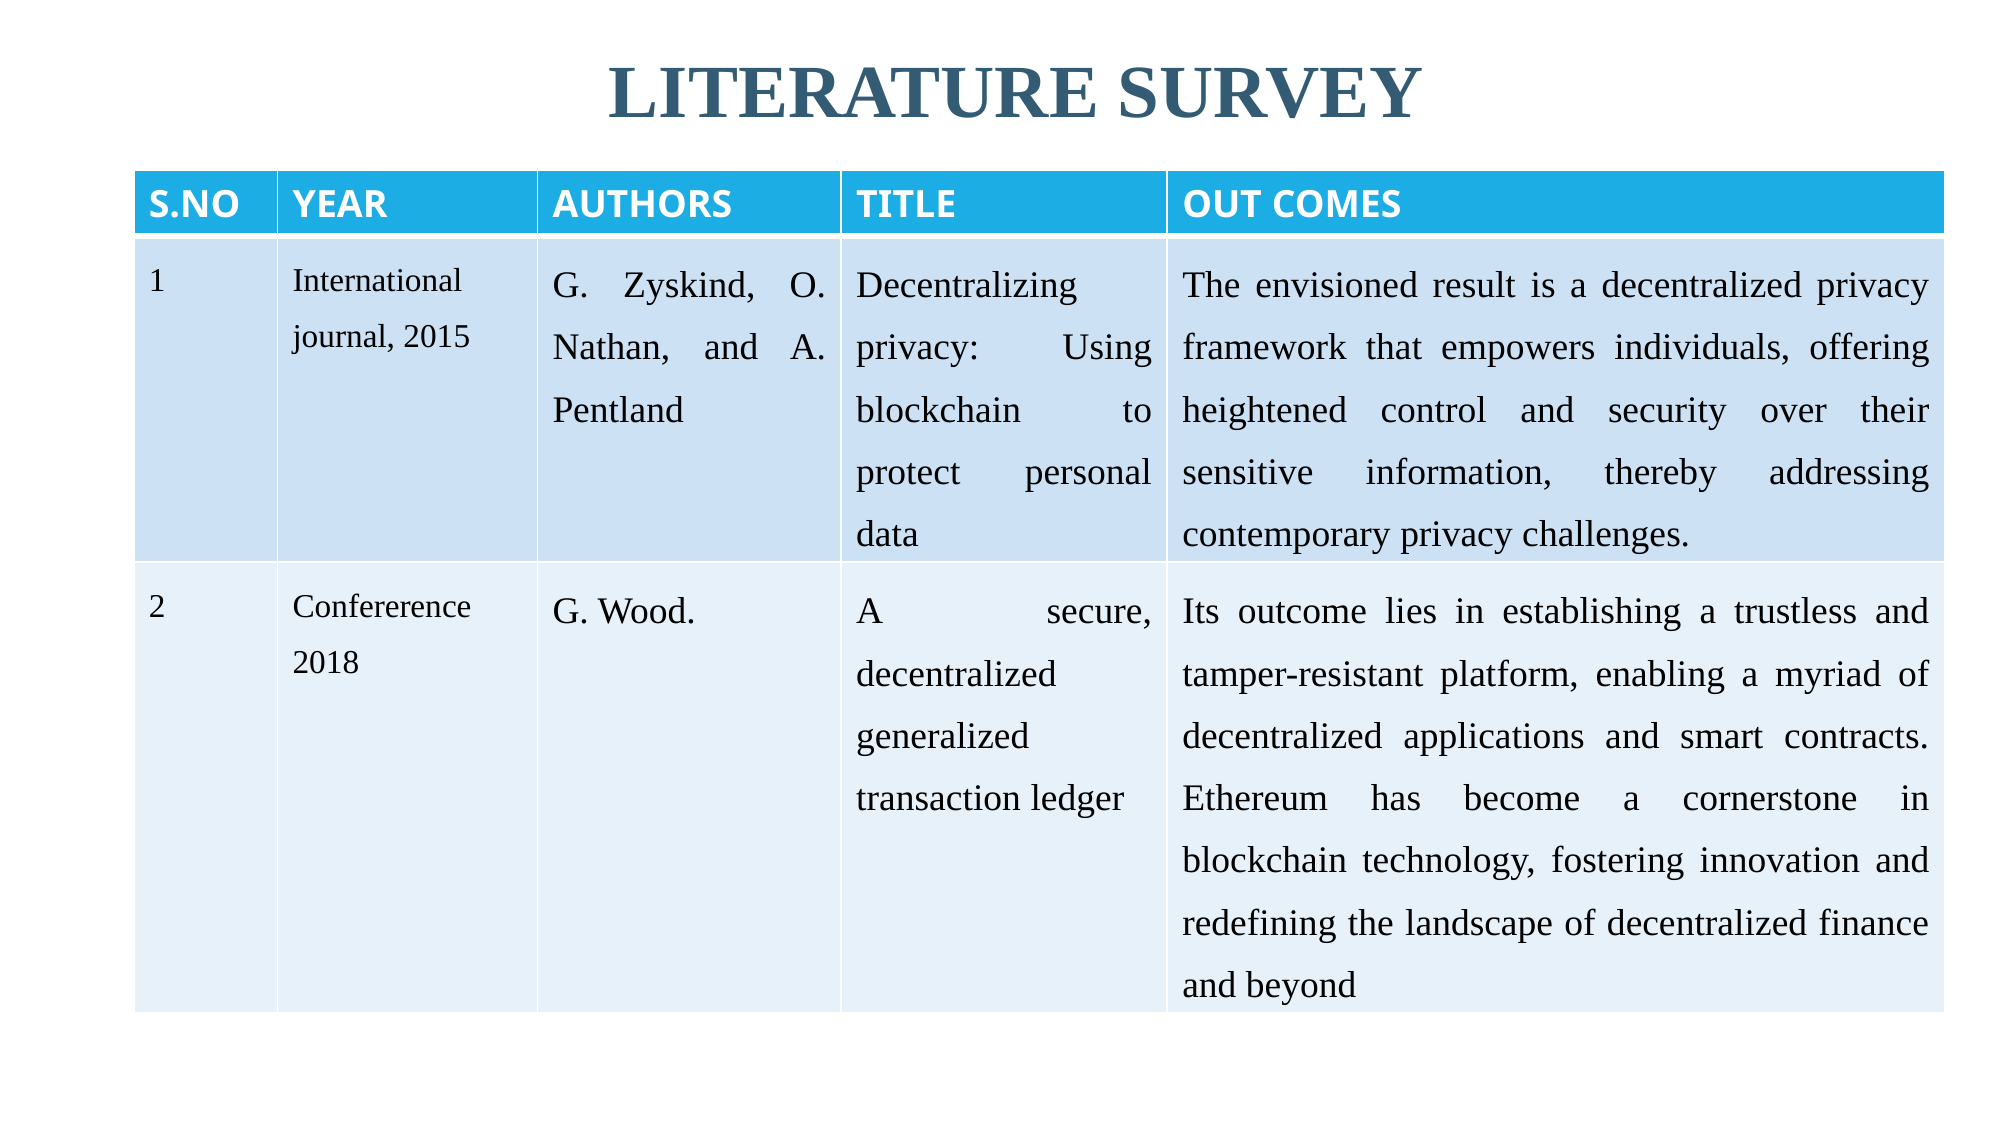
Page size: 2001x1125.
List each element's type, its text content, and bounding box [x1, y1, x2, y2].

text_box LITERATURE SURVEY [236, 0, 1647, 125]
table_header S.NO [135, 171, 277, 233]
table_cell International journal, 2015 [278, 239, 537, 561]
table_cell G. Wood. [538, 563, 840, 1012]
table_cell Decentralizing privacy: Using blockchain to protect personal data [842, 239, 1166, 561]
table_cell G. Zyskind, O. Nathan, and A. Pentland [538, 239, 840, 561]
table_cell The envisioned result is a decentralized privacy framework that empowers individuals, offering heightened control and security over their sensitive information, thereby addressing contemporary privacy challenges. [1168, 239, 1944, 561]
table_cell 1 [135, 239, 277, 561]
table_header YEAR [278, 171, 537, 233]
table_header AUTHORS [538, 171, 840, 233]
table_header OUT COMES [1168, 171, 1944, 233]
table_header TITLE [842, 171, 1166, 233]
table_cell Confererence 2018 [278, 563, 537, 1012]
table_cell Its outcome lies in establishing a trustless and tamper-resistant platform, enabling a myriad of decentralized applications and smart contracts. Ethereum has become a cornerstone in blockchain technology, fostering innovation and redefining the landscape of decentralized finance and beyond [1168, 563, 1944, 1012]
table_cell A secure, decentralized generalized transaction ledger [842, 563, 1166, 1012]
table_cell 2 [135, 563, 277, 1012]
